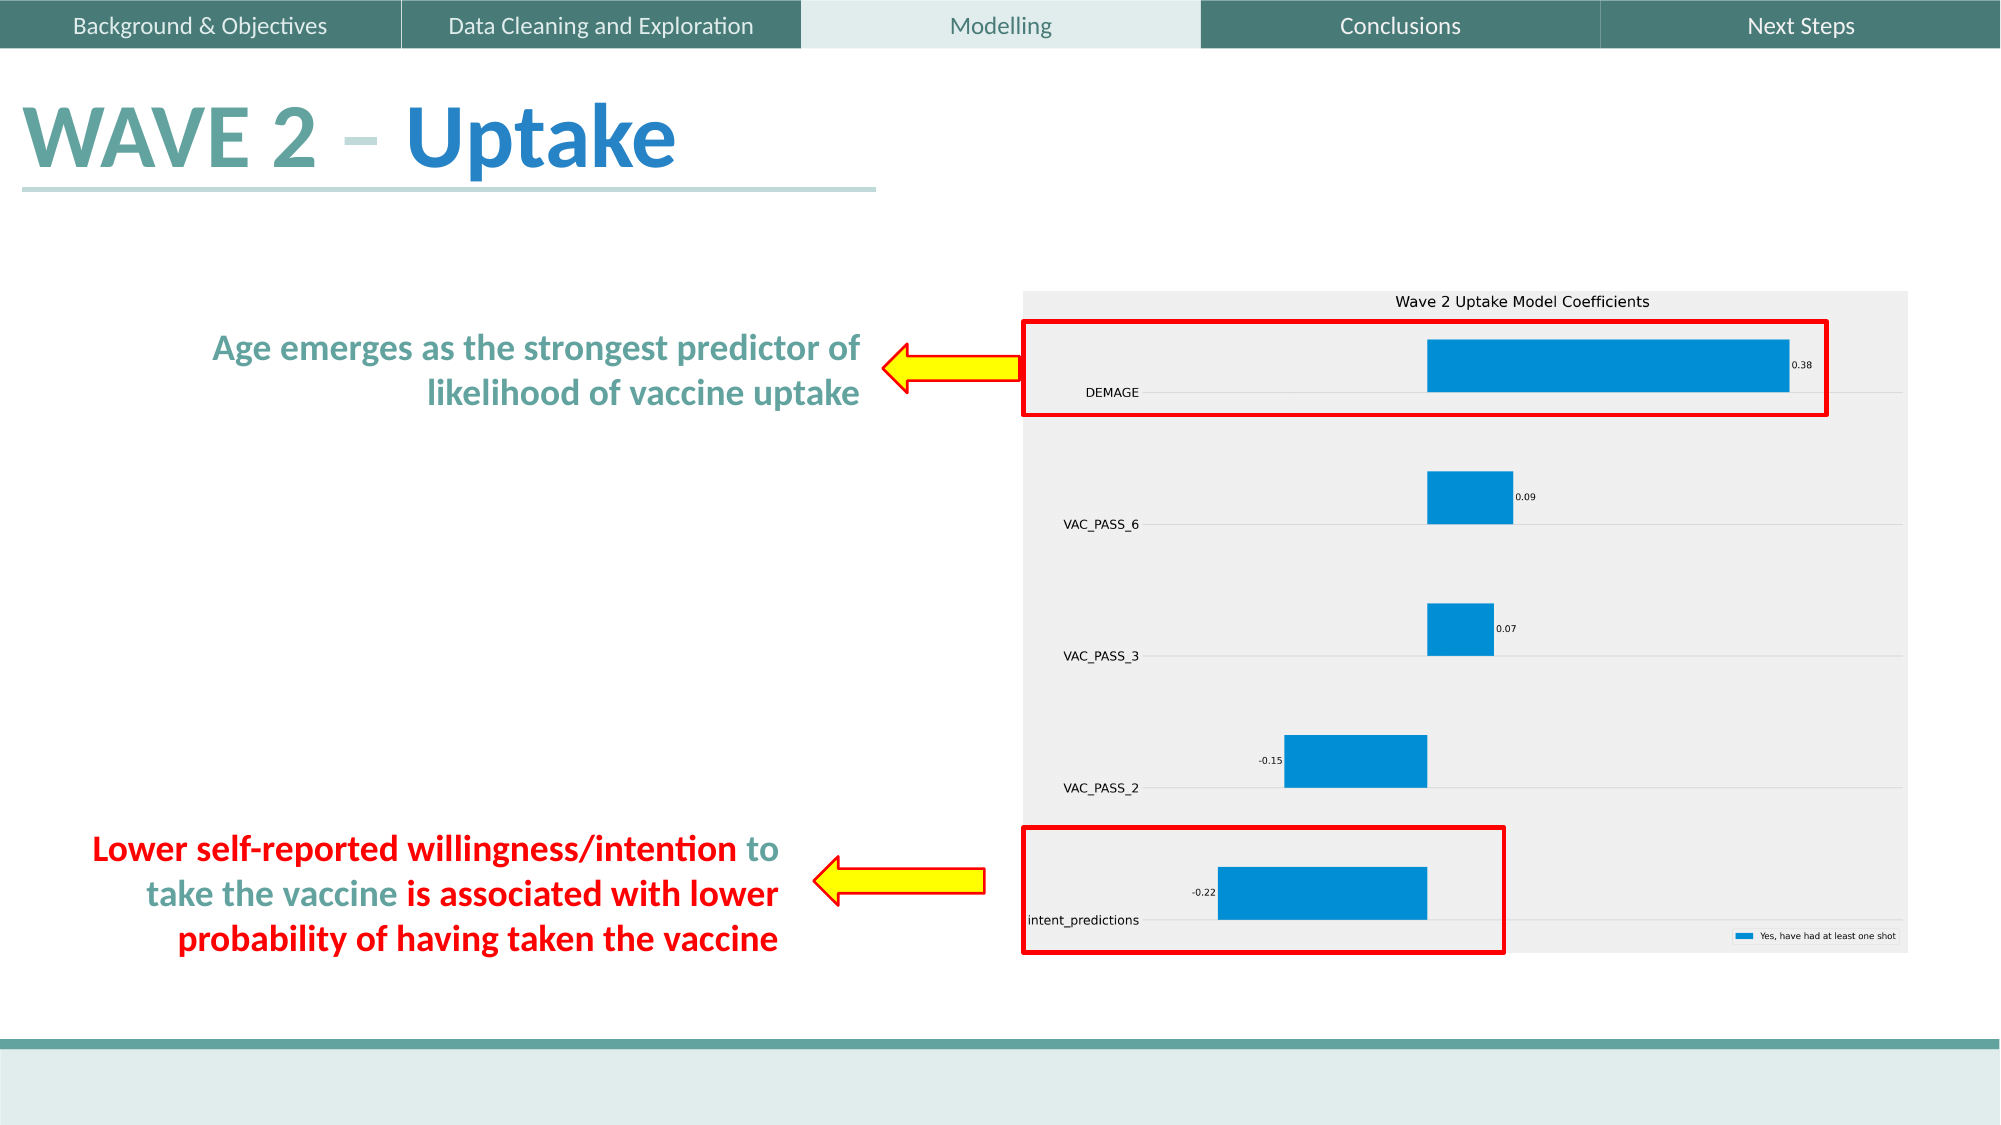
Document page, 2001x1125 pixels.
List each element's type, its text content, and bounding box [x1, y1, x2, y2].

text_box [881, 342, 1019, 395]
text_box Lower self-reported willingness/intention to take the vaccine is associated with lower probability of having taken the vaccine [62, 816, 795, 967]
text_box [812, 855, 986, 907]
picture [1022, 291, 1909, 953]
text_box WAVE 2 – Uptake [22, 81, 876, 189]
text_box Age emerges as the strongest predictor of likelihood of vaccine uptake [173, 315, 876, 421]
